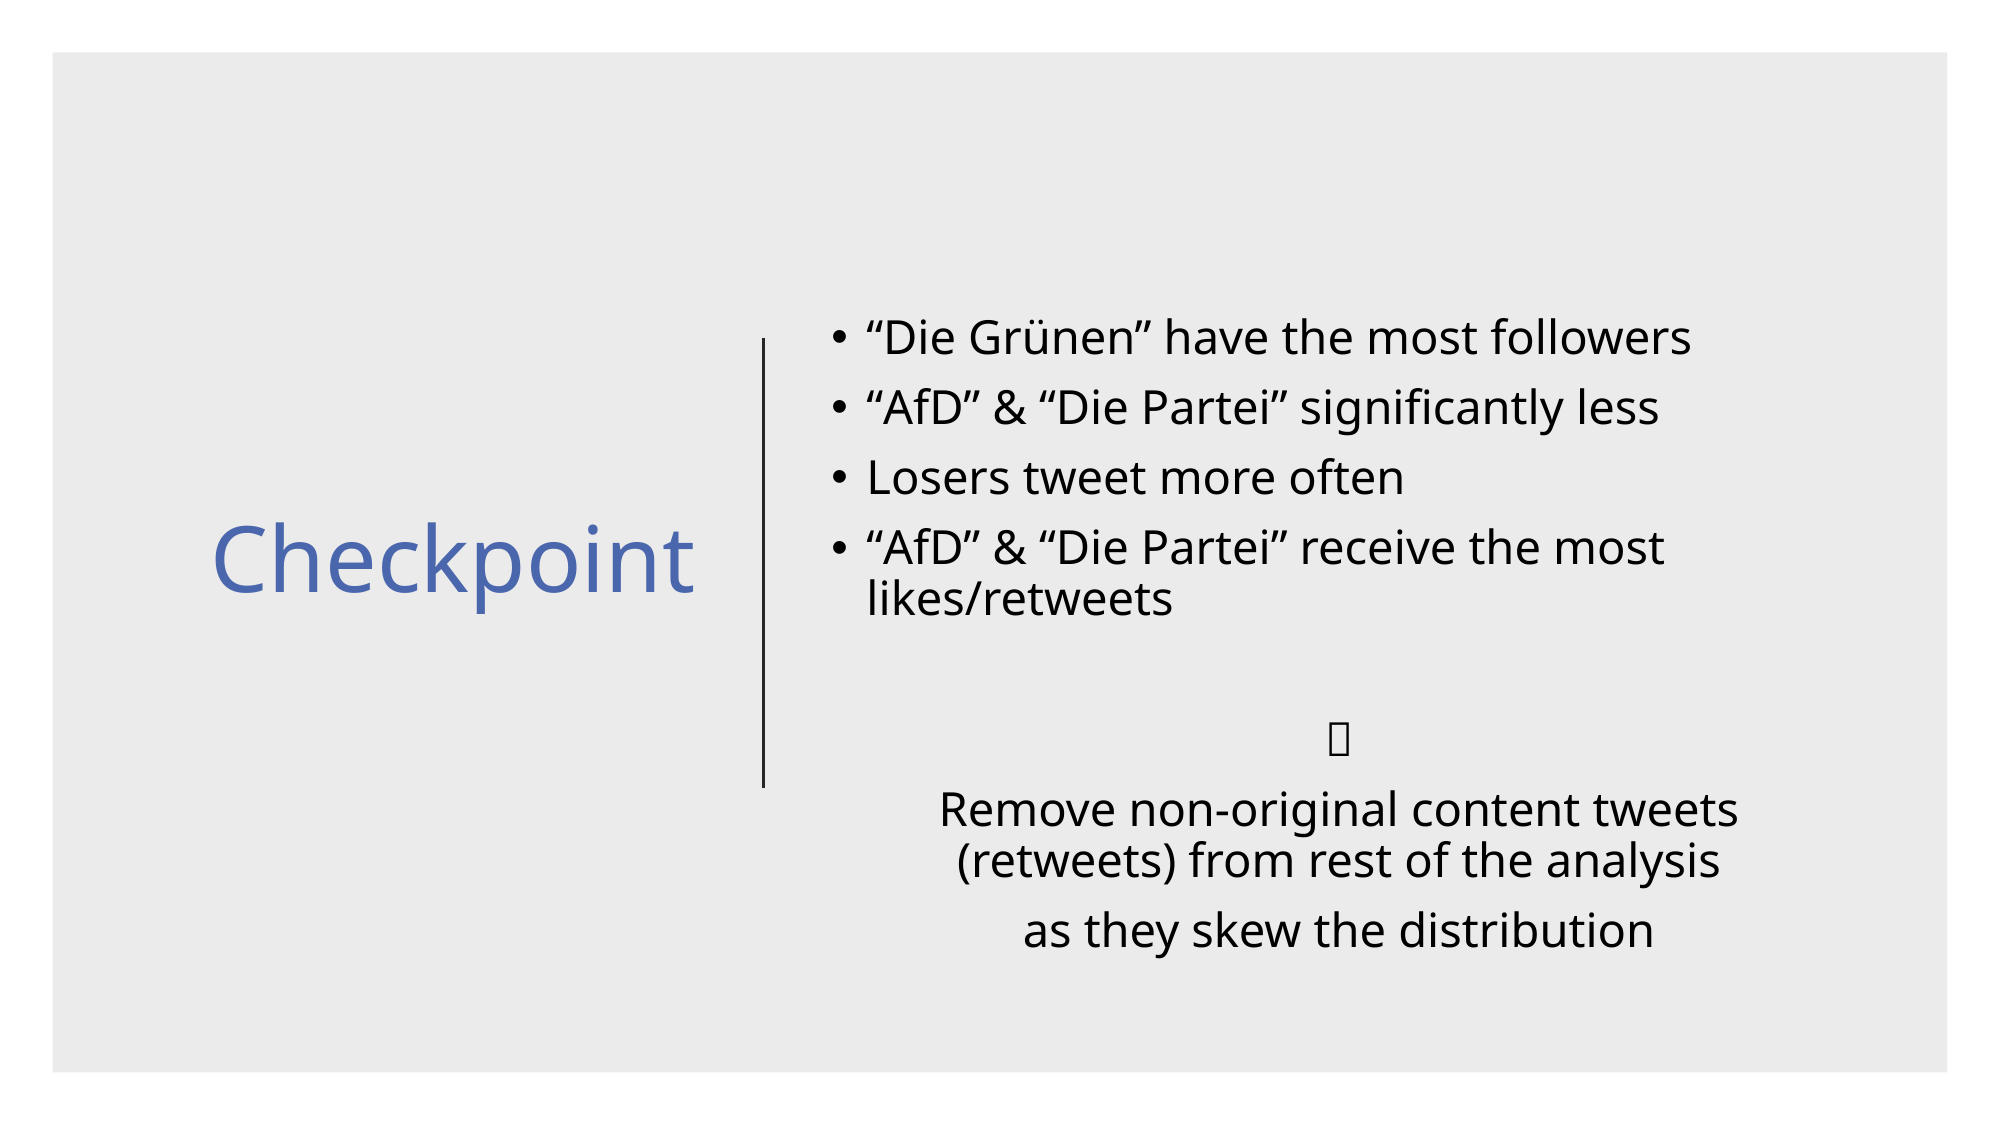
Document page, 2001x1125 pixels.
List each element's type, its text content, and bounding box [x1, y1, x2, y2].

title Checkpoint [137, 158, 711, 967]
list “Die Grünen” have the most followers “AfD” & “Die Partei” significantly less Losers tweet more often “AfD” & “Die Partei” receive the most likes/retweets  Remove non-original content tweets (retweets) from rest of the analysis as they skew the distribution [816, 158, 1863, 967]
text_box [52, 51, 1948, 1073]
